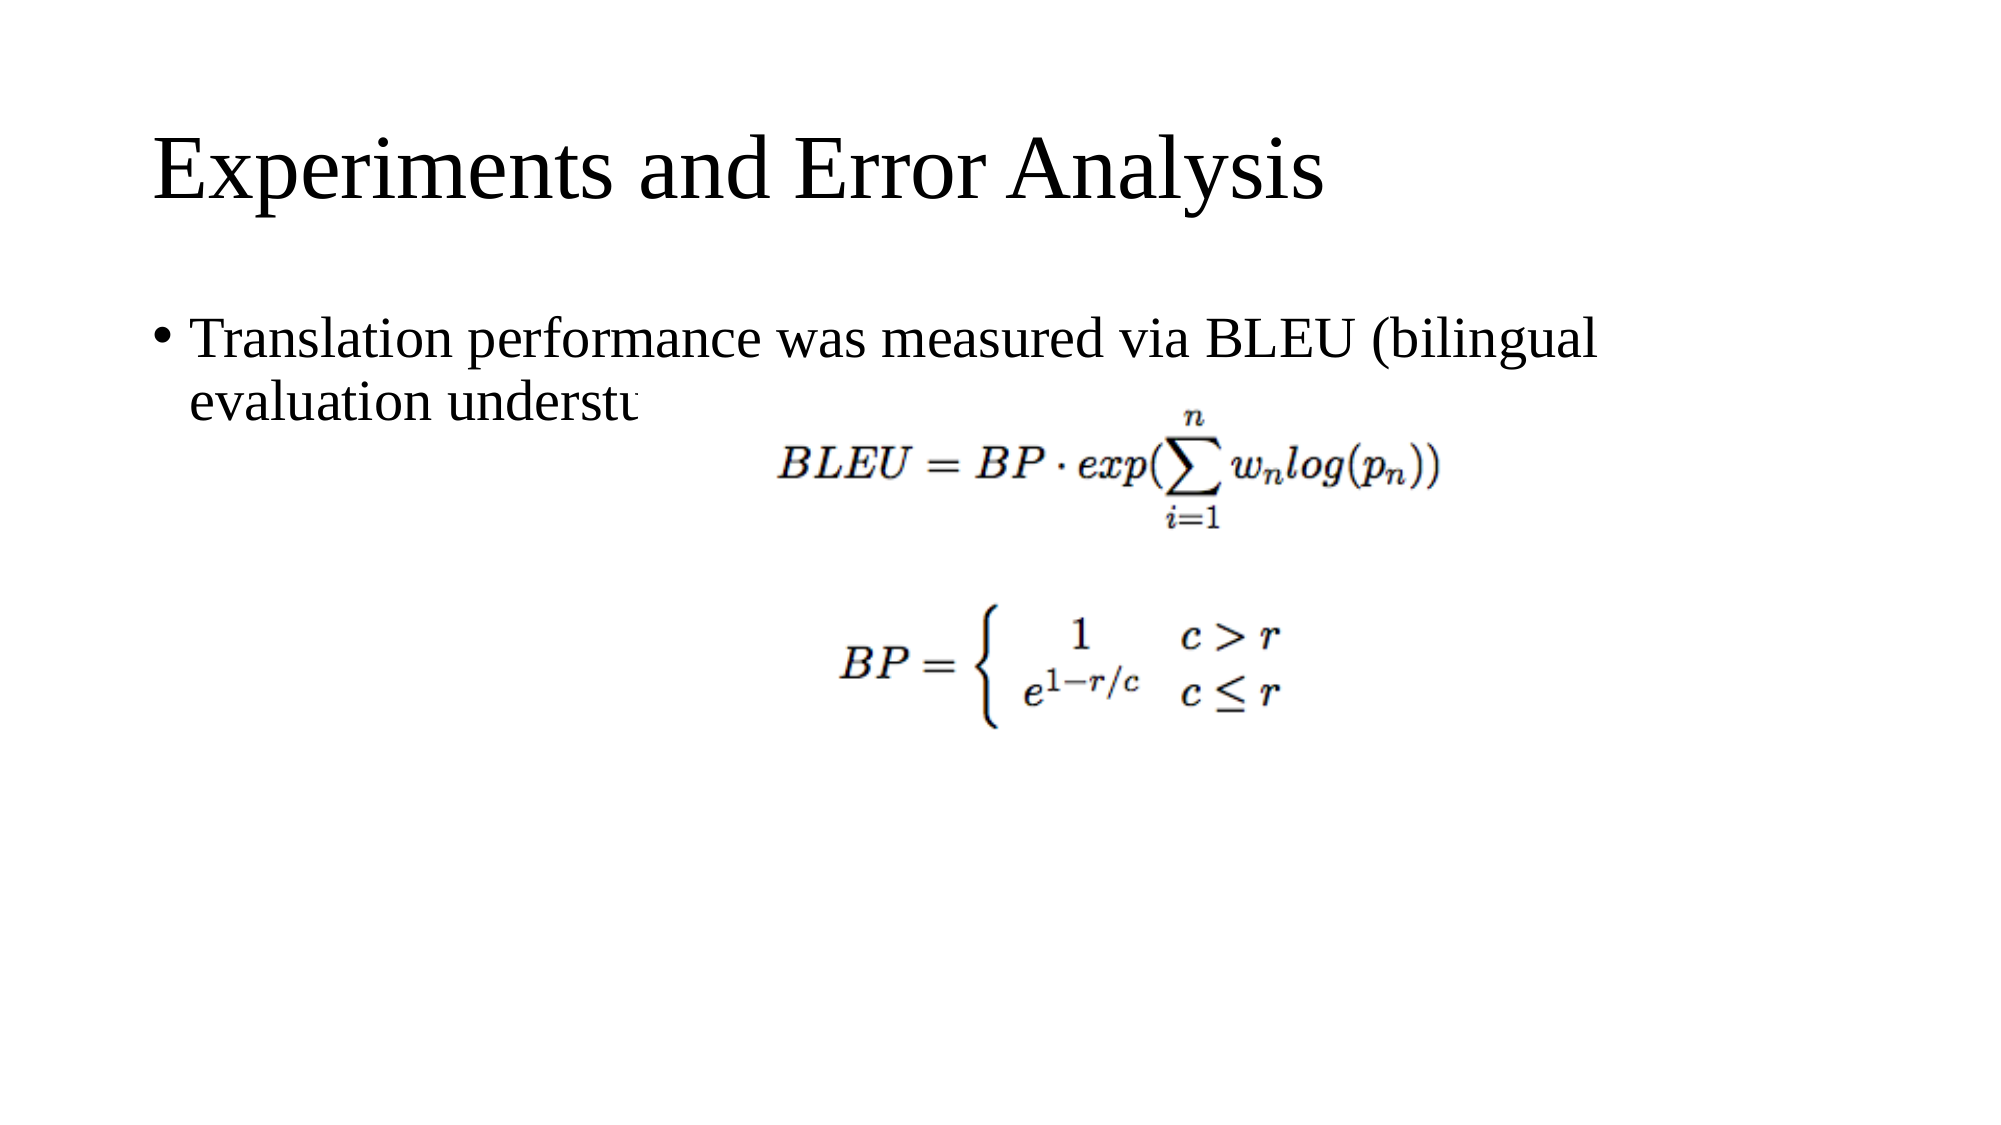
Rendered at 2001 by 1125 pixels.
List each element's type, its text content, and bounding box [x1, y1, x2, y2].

picture [638, 376, 1505, 744]
title Experiments and Error Analysis [137, 59, 1863, 278]
list Translation performance was measured via BLEU (bilingual evaluation understudy) score. [137, 299, 1863, 1014]
